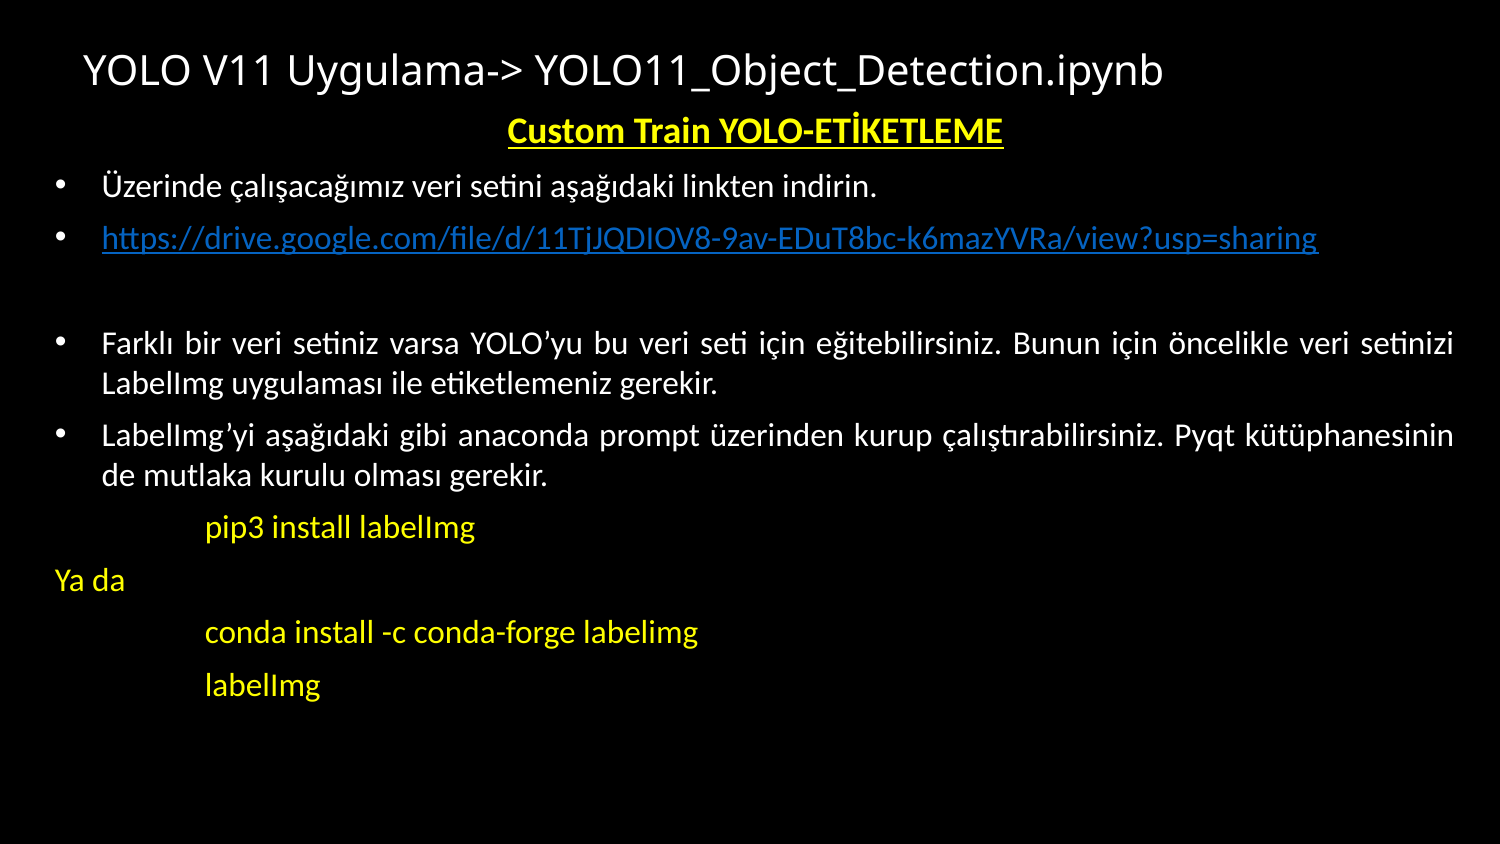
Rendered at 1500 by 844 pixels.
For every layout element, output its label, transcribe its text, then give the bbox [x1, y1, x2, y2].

text_box Custom Train YOLO-ETİKETLEME Üzerinde çalışacağımız veri setini aşağıdaki linkten indirin. https://drive.google.com/file/d/11TjJQDIOV8-9av-EDuT8bc-k6mazYVRa/view?usp=sharing Farklı bir veri setiniz varsa YOLO’yu bu veri seti için eğitebilirsiniz. Bunun için öncelikle veri setinizi LabelImg uygulaması ile etiketlemeniz gerekir. LabelImg’yi aşağıdaki gibi anaconda prompt üzerinden kurup çalıştırabilirsiniz. Pyqt kütüphanesinin de mutlaka kurulu olması gerekir. pip3 install labelImg Ya da conda install -c conda-forge labelimg labelImg [39, 99, 1472, 746]
title YOLO V11 Uygulama-> YOLO11_Object_Detection.ipynb [68, 0, 1395, 144]
